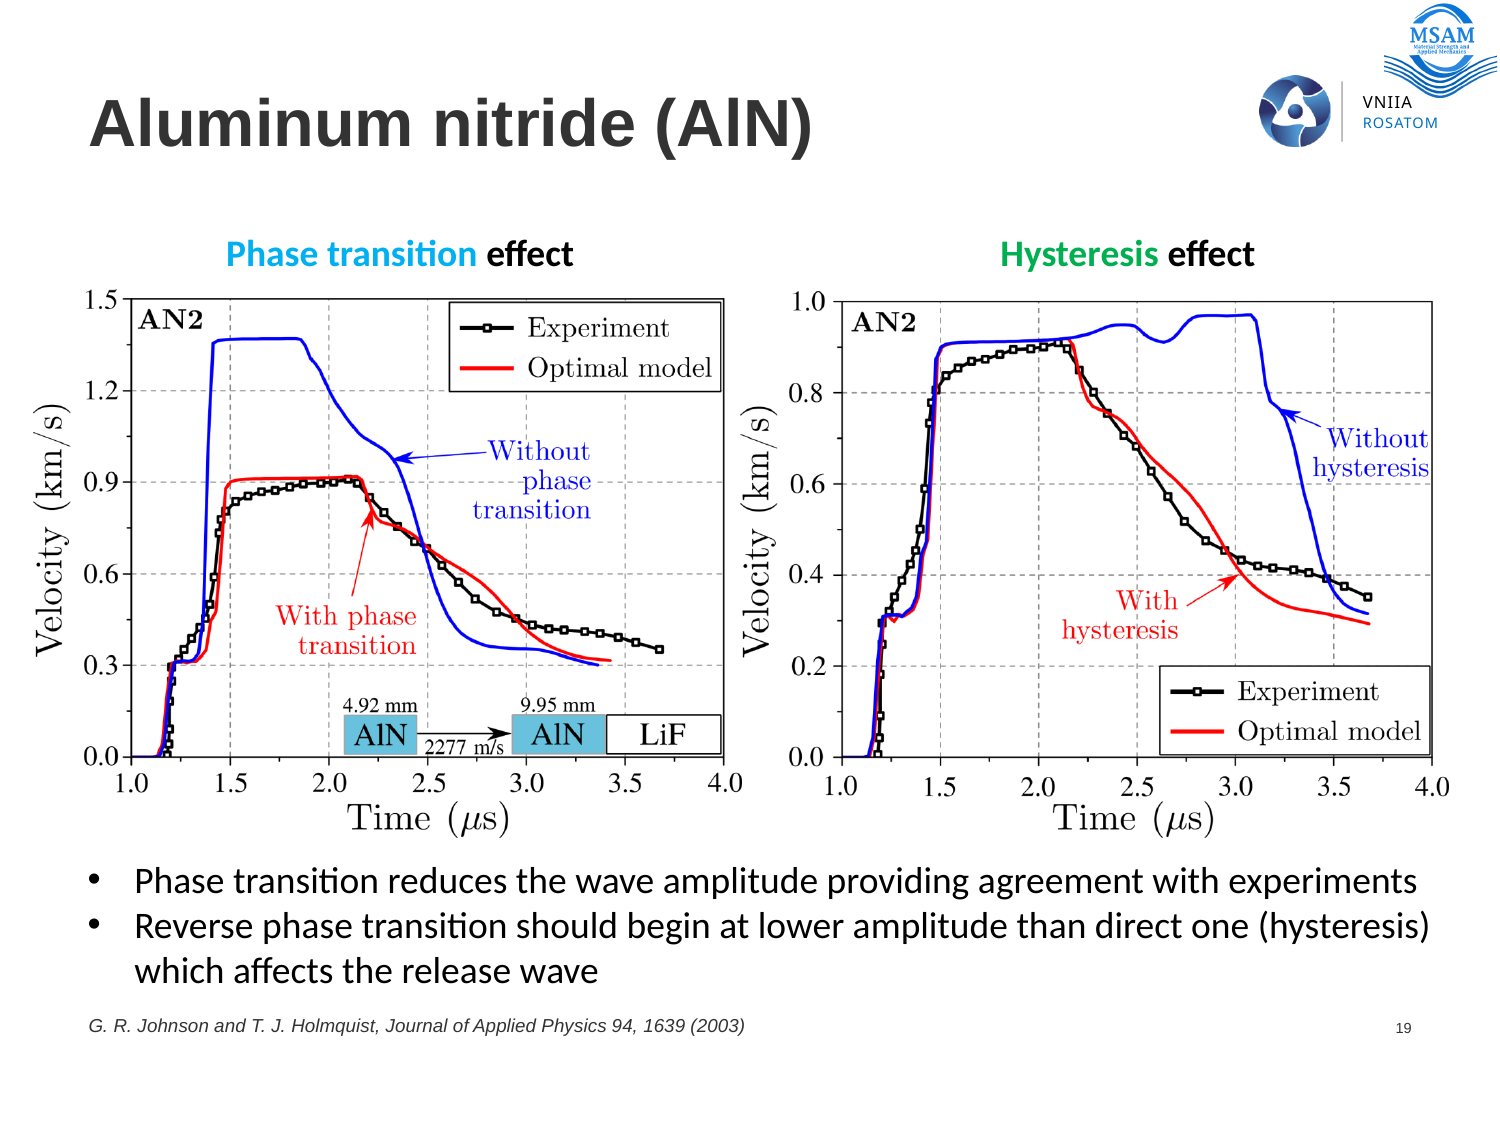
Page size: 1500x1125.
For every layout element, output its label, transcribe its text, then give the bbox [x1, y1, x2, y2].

picture [1259, 2, 1499, 147]
text_box VNIIA ROSATOM [1348, 81, 1479, 139]
picture [33, 289, 1449, 838]
text_box Phase transition effect [105, 221, 696, 281]
title Aluminum nitride (AlN) [88, 88, 1002, 165]
list G. R. Johnson and T. J. Holmquist, Journal of Applied Physics 94, 1639 (2003) [88, 1012, 866, 1037]
text_box Hysteresis effect [777, 221, 1479, 281]
text_box Phase transition reduces the wave amplitude providing agreement with experiments Reverse phase transition should begin at lower amplitude than direct one (hysteresis) which affects the release wave [72, 848, 1479, 999]
